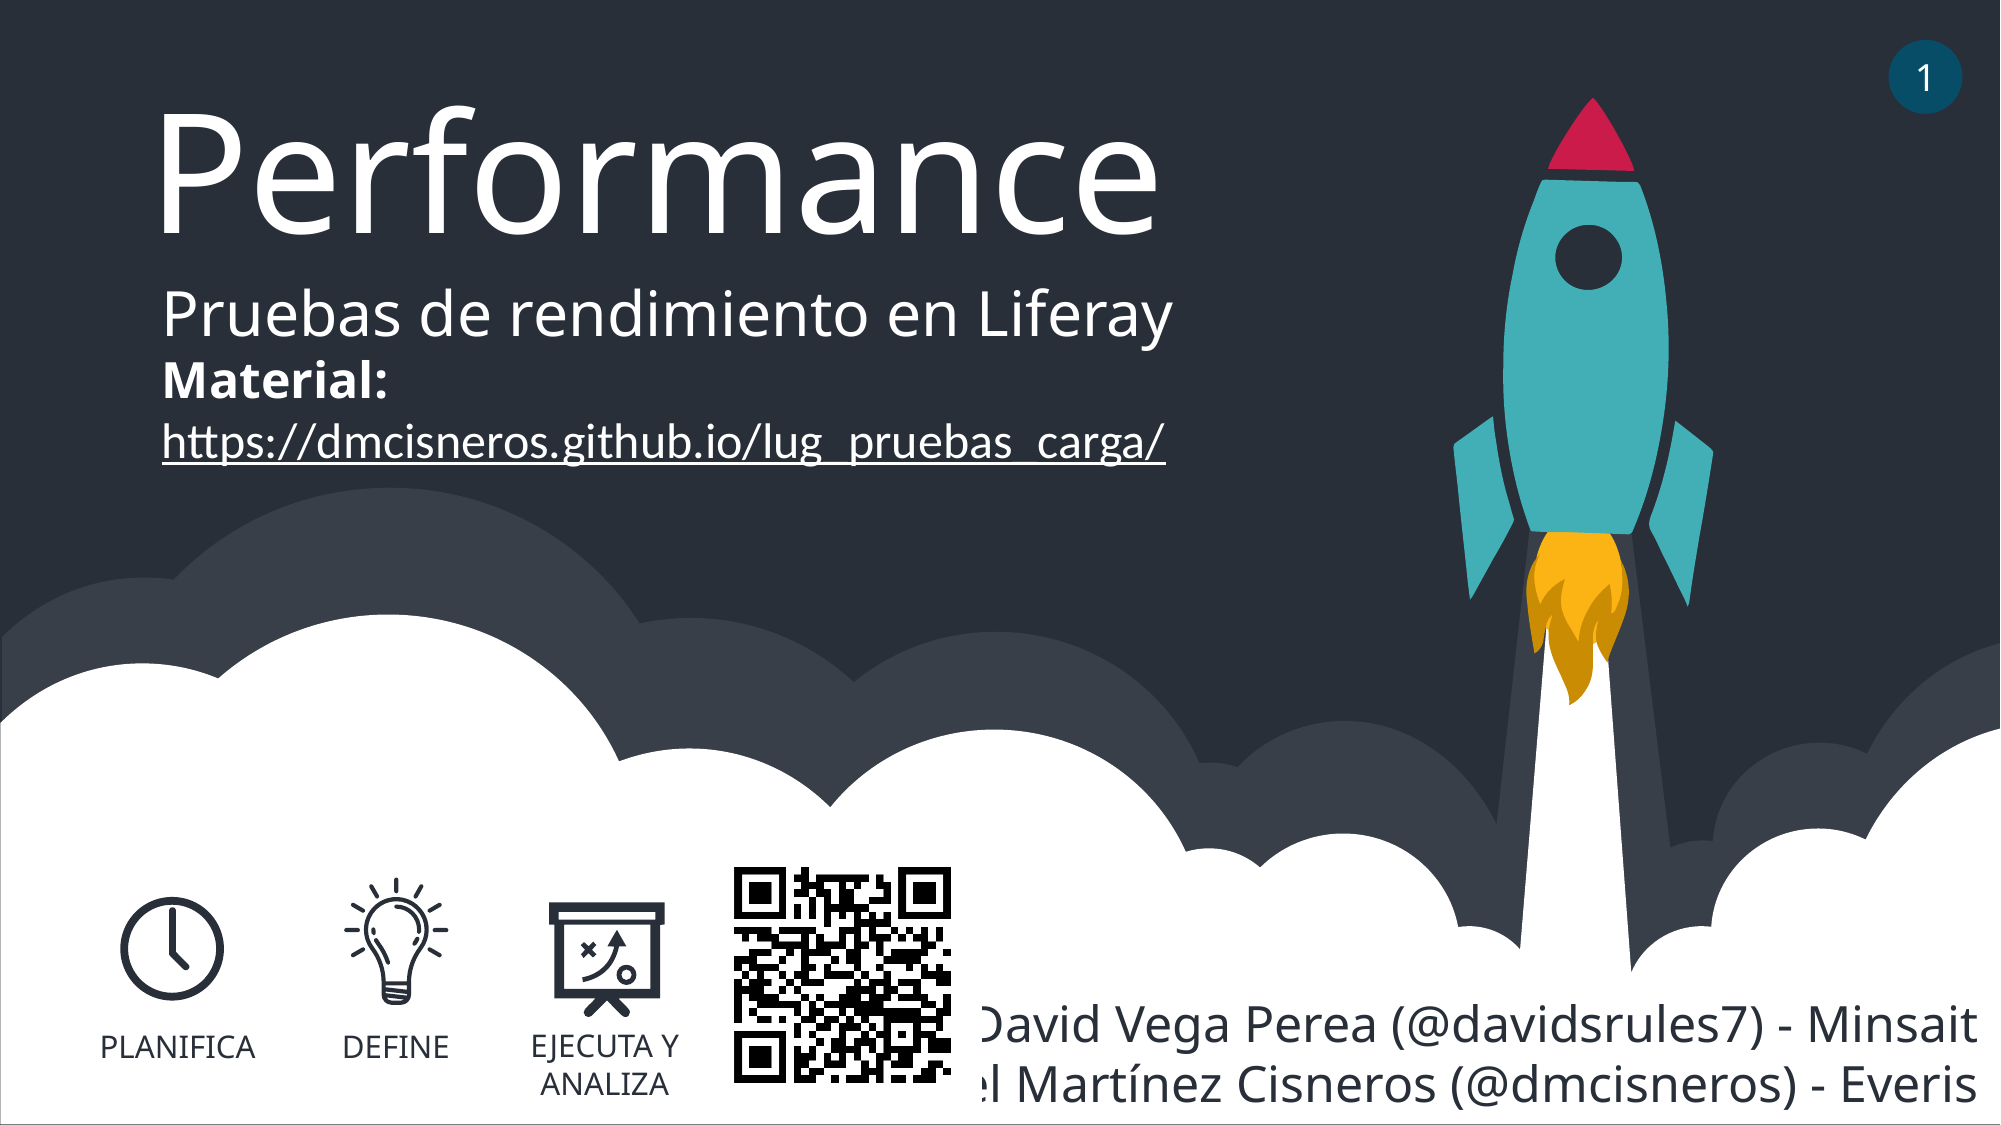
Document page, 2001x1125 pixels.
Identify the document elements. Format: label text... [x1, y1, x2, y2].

text_box [1612, 643, 2000, 968]
text_box Pruebas de rendimiento en Liferay Material: https://dmcisneros.github.io/lug_pruebas_carga/ [147, 266, 1453, 476]
text_box [0, 614, 2000, 1125]
text_box Performance [133, 59, 1227, 275]
text_box David Vega Perea (@davidsrules7) - Minsait Daniel Martínez Cisneros (@dmcisneros) - Everis [777, 985, 1994, 1121]
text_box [549, 902, 665, 1018]
text_box PLANIFICA [38, 1020, 307, 1073]
text_box 1 [1887, 38, 1964, 115]
text_box EJECUTA Y ANALIZA [500, 1019, 702, 1109]
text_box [1453, 97, 1714, 706]
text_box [344, 877, 449, 1005]
picture [702, 835, 982, 1115]
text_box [124, 900, 221, 997]
text_box DEFINE [307, 1020, 485, 1073]
text_box [2, 487, 1539, 948]
